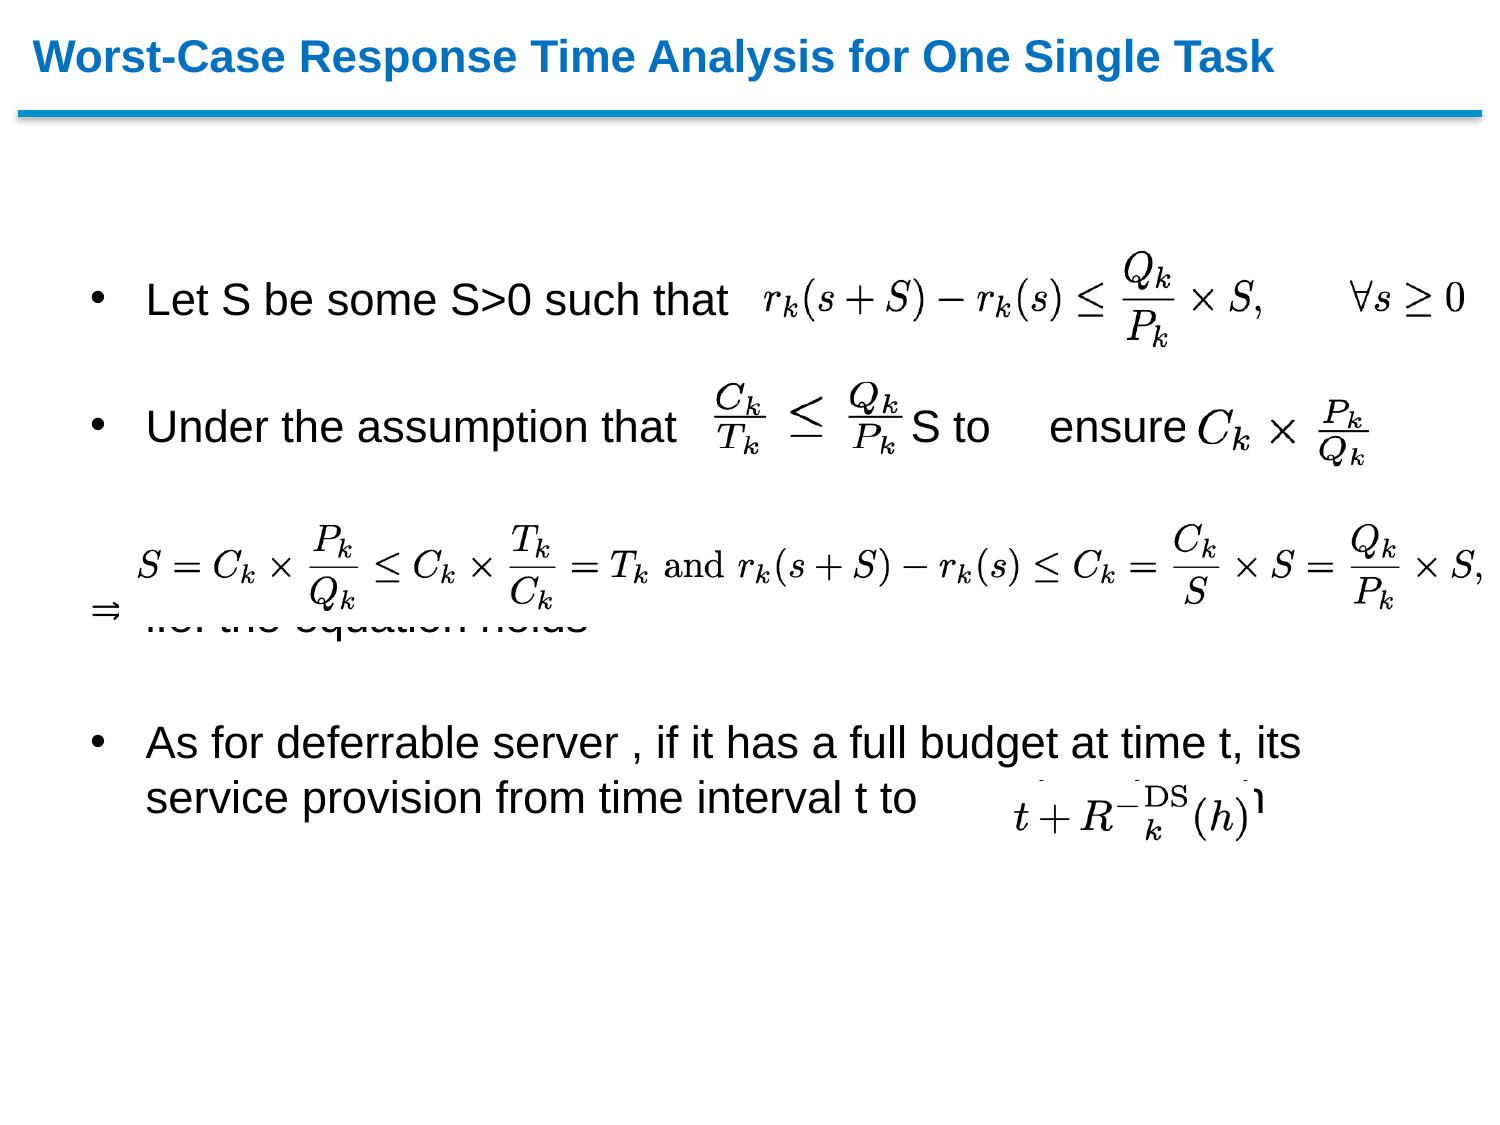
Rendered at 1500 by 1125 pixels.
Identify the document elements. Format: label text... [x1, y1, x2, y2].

picture [119, 513, 1490, 628]
picture [1184, 381, 1386, 479]
picture [999, 780, 1255, 851]
picture [696, 234, 1484, 469]
title Worst-Case Response Time Analysis for One Single Task [17, 19, 1385, 114]
